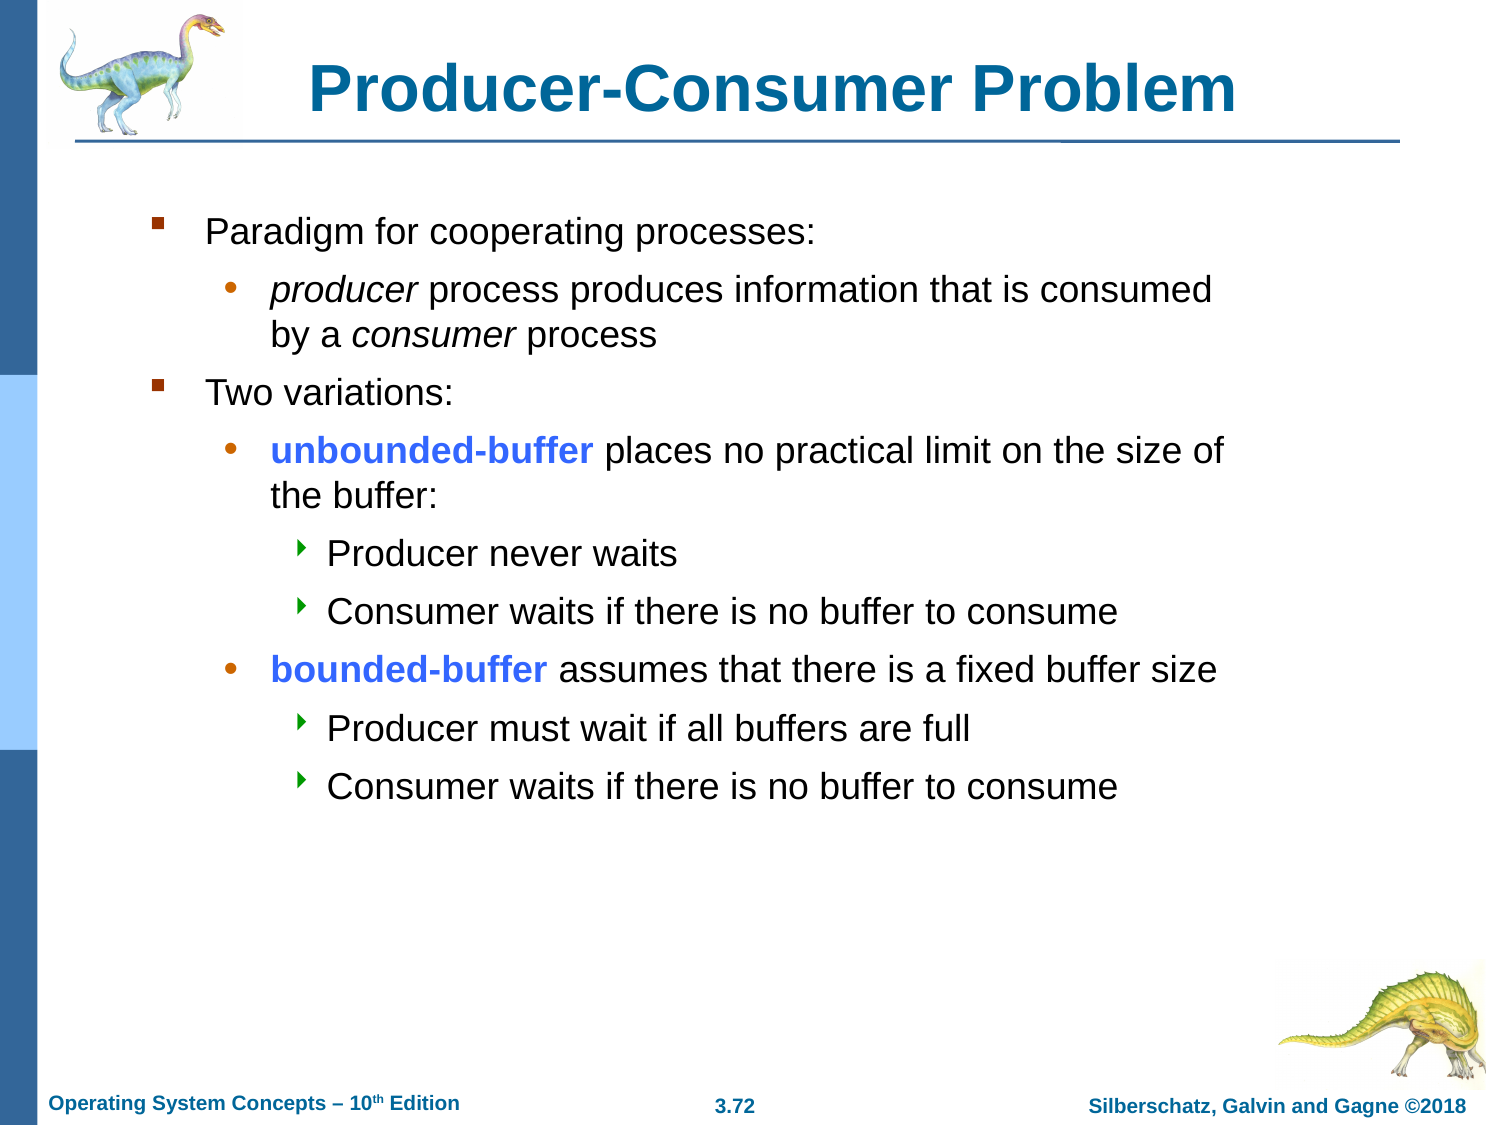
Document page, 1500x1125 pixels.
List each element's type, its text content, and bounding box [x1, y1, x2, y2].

list Paradigm for cooperating processes: producer process produces information that is consumed by a consumer process Two variations: unbounded-buffer places no practical limit on the size of the buffer: Producer never waits Consumer waits if there is no buffer to consume bounded-buffer assumes that there is a fixed buffer size Producer must wait if all buffers are full Consumer waits if there is no buffer to consume [133, 199, 1254, 912]
title Producer-Consumer Problem [122, 37, 1425, 132]
picture [46, 0, 243, 149]
picture [1275, 959, 1486, 1090]
